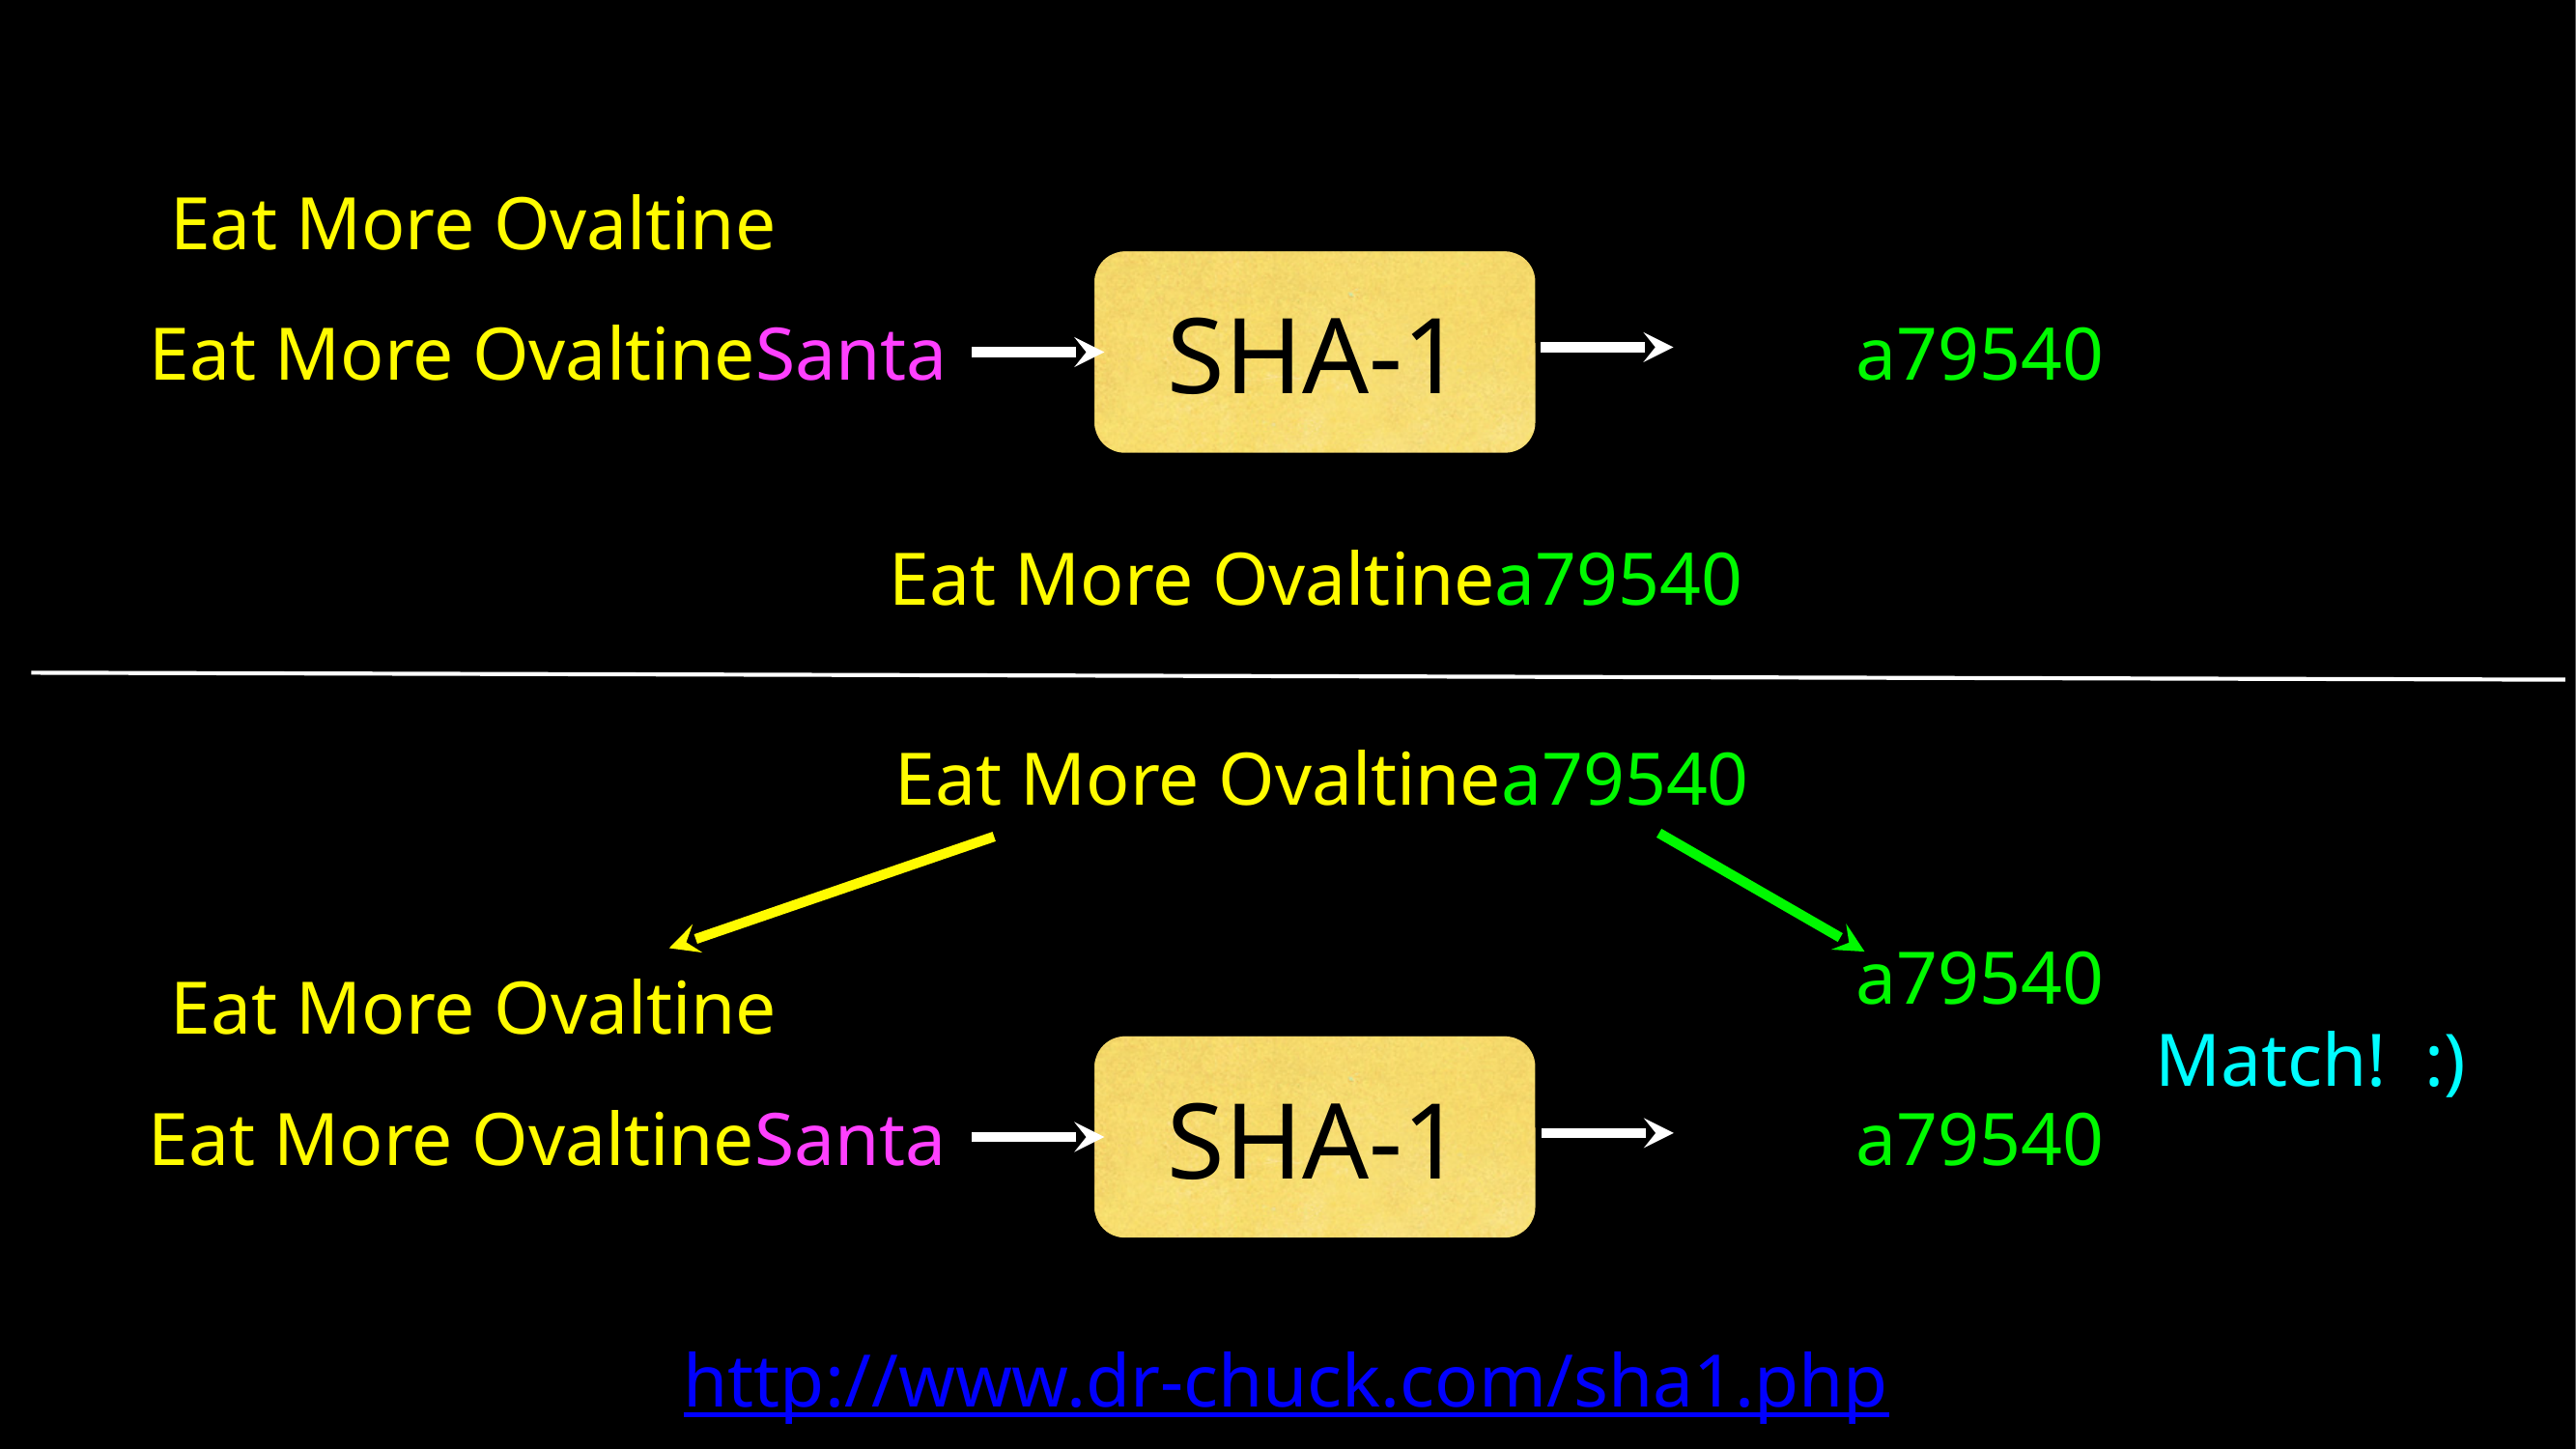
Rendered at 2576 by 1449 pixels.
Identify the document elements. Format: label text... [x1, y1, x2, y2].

text_box Match! :) [2147, 1006, 2474, 1110]
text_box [971, 1055, 2096, 1238]
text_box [1094, 251, 1536, 453]
text_box Eat More OvaltineSanta [141, 299, 955, 403]
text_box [194, 833, 2096, 1055]
text_box Eat More OvaltineSanta [140, 1084, 955, 1188]
text_box http://www.dr-chuck.com/sha1.php [675, 1325, 1898, 1441]
text_box [1661, 341, 1674, 354]
text_box Eat More Ovaltinea79540 [880, 525, 1752, 629]
text_box Eat More Ovaltinea79540 [887, 724, 1758, 828]
text_box a79540 [1848, 299, 2112, 403]
text_box Eat More Ovaltine [162, 168, 785, 272]
